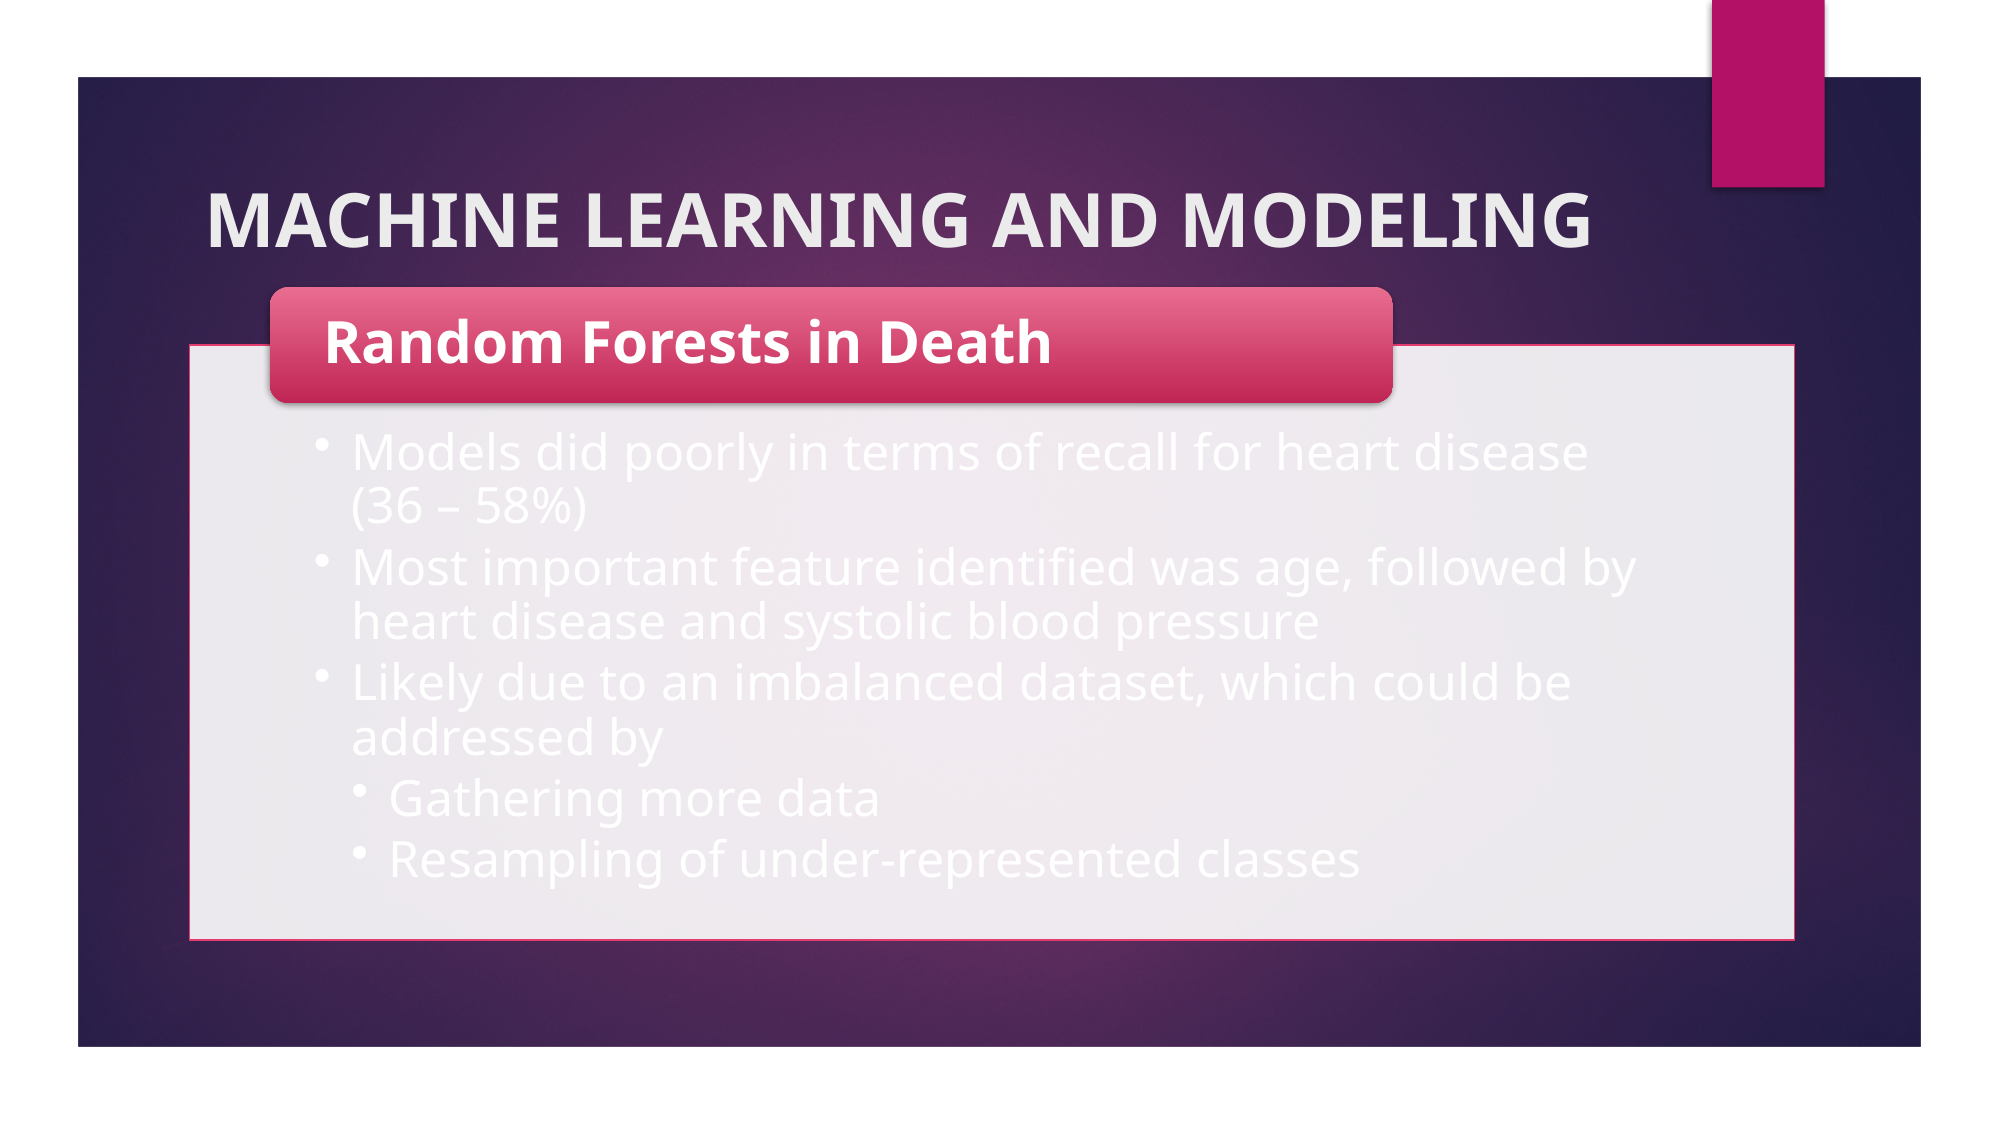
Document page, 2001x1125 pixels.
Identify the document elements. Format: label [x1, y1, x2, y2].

list [189, 275, 1795, 952]
text_box [0, 0, 2000, 1125]
